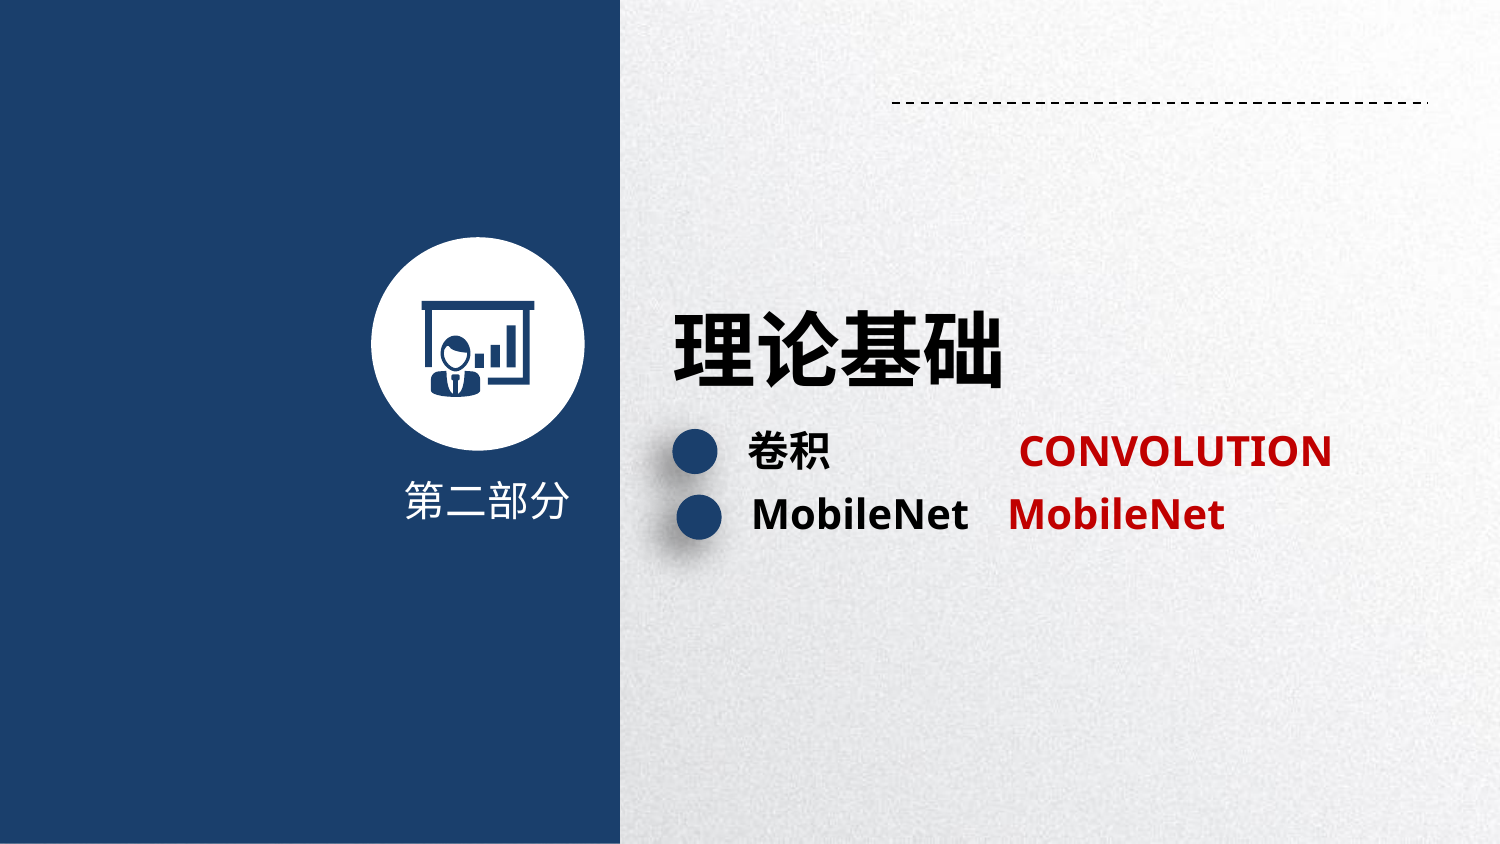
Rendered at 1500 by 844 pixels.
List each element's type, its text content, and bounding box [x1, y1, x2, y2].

text_box 第二部分 [403, 475, 609, 526]
text_box MobileNet [736, 480, 985, 546]
picture [622, 0, 1500, 844]
text_box [670, 426, 720, 477]
text_box 卷积 [732, 417, 846, 483]
text_box [0, 0, 622, 844]
text_box MobileNet [992, 480, 1241, 546]
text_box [370, 236, 585, 451]
text_box [674, 492, 724, 542]
text_box 理论基础 [658, 290, 1021, 406]
text_box CONVOLUTION [1003, 417, 1349, 483]
